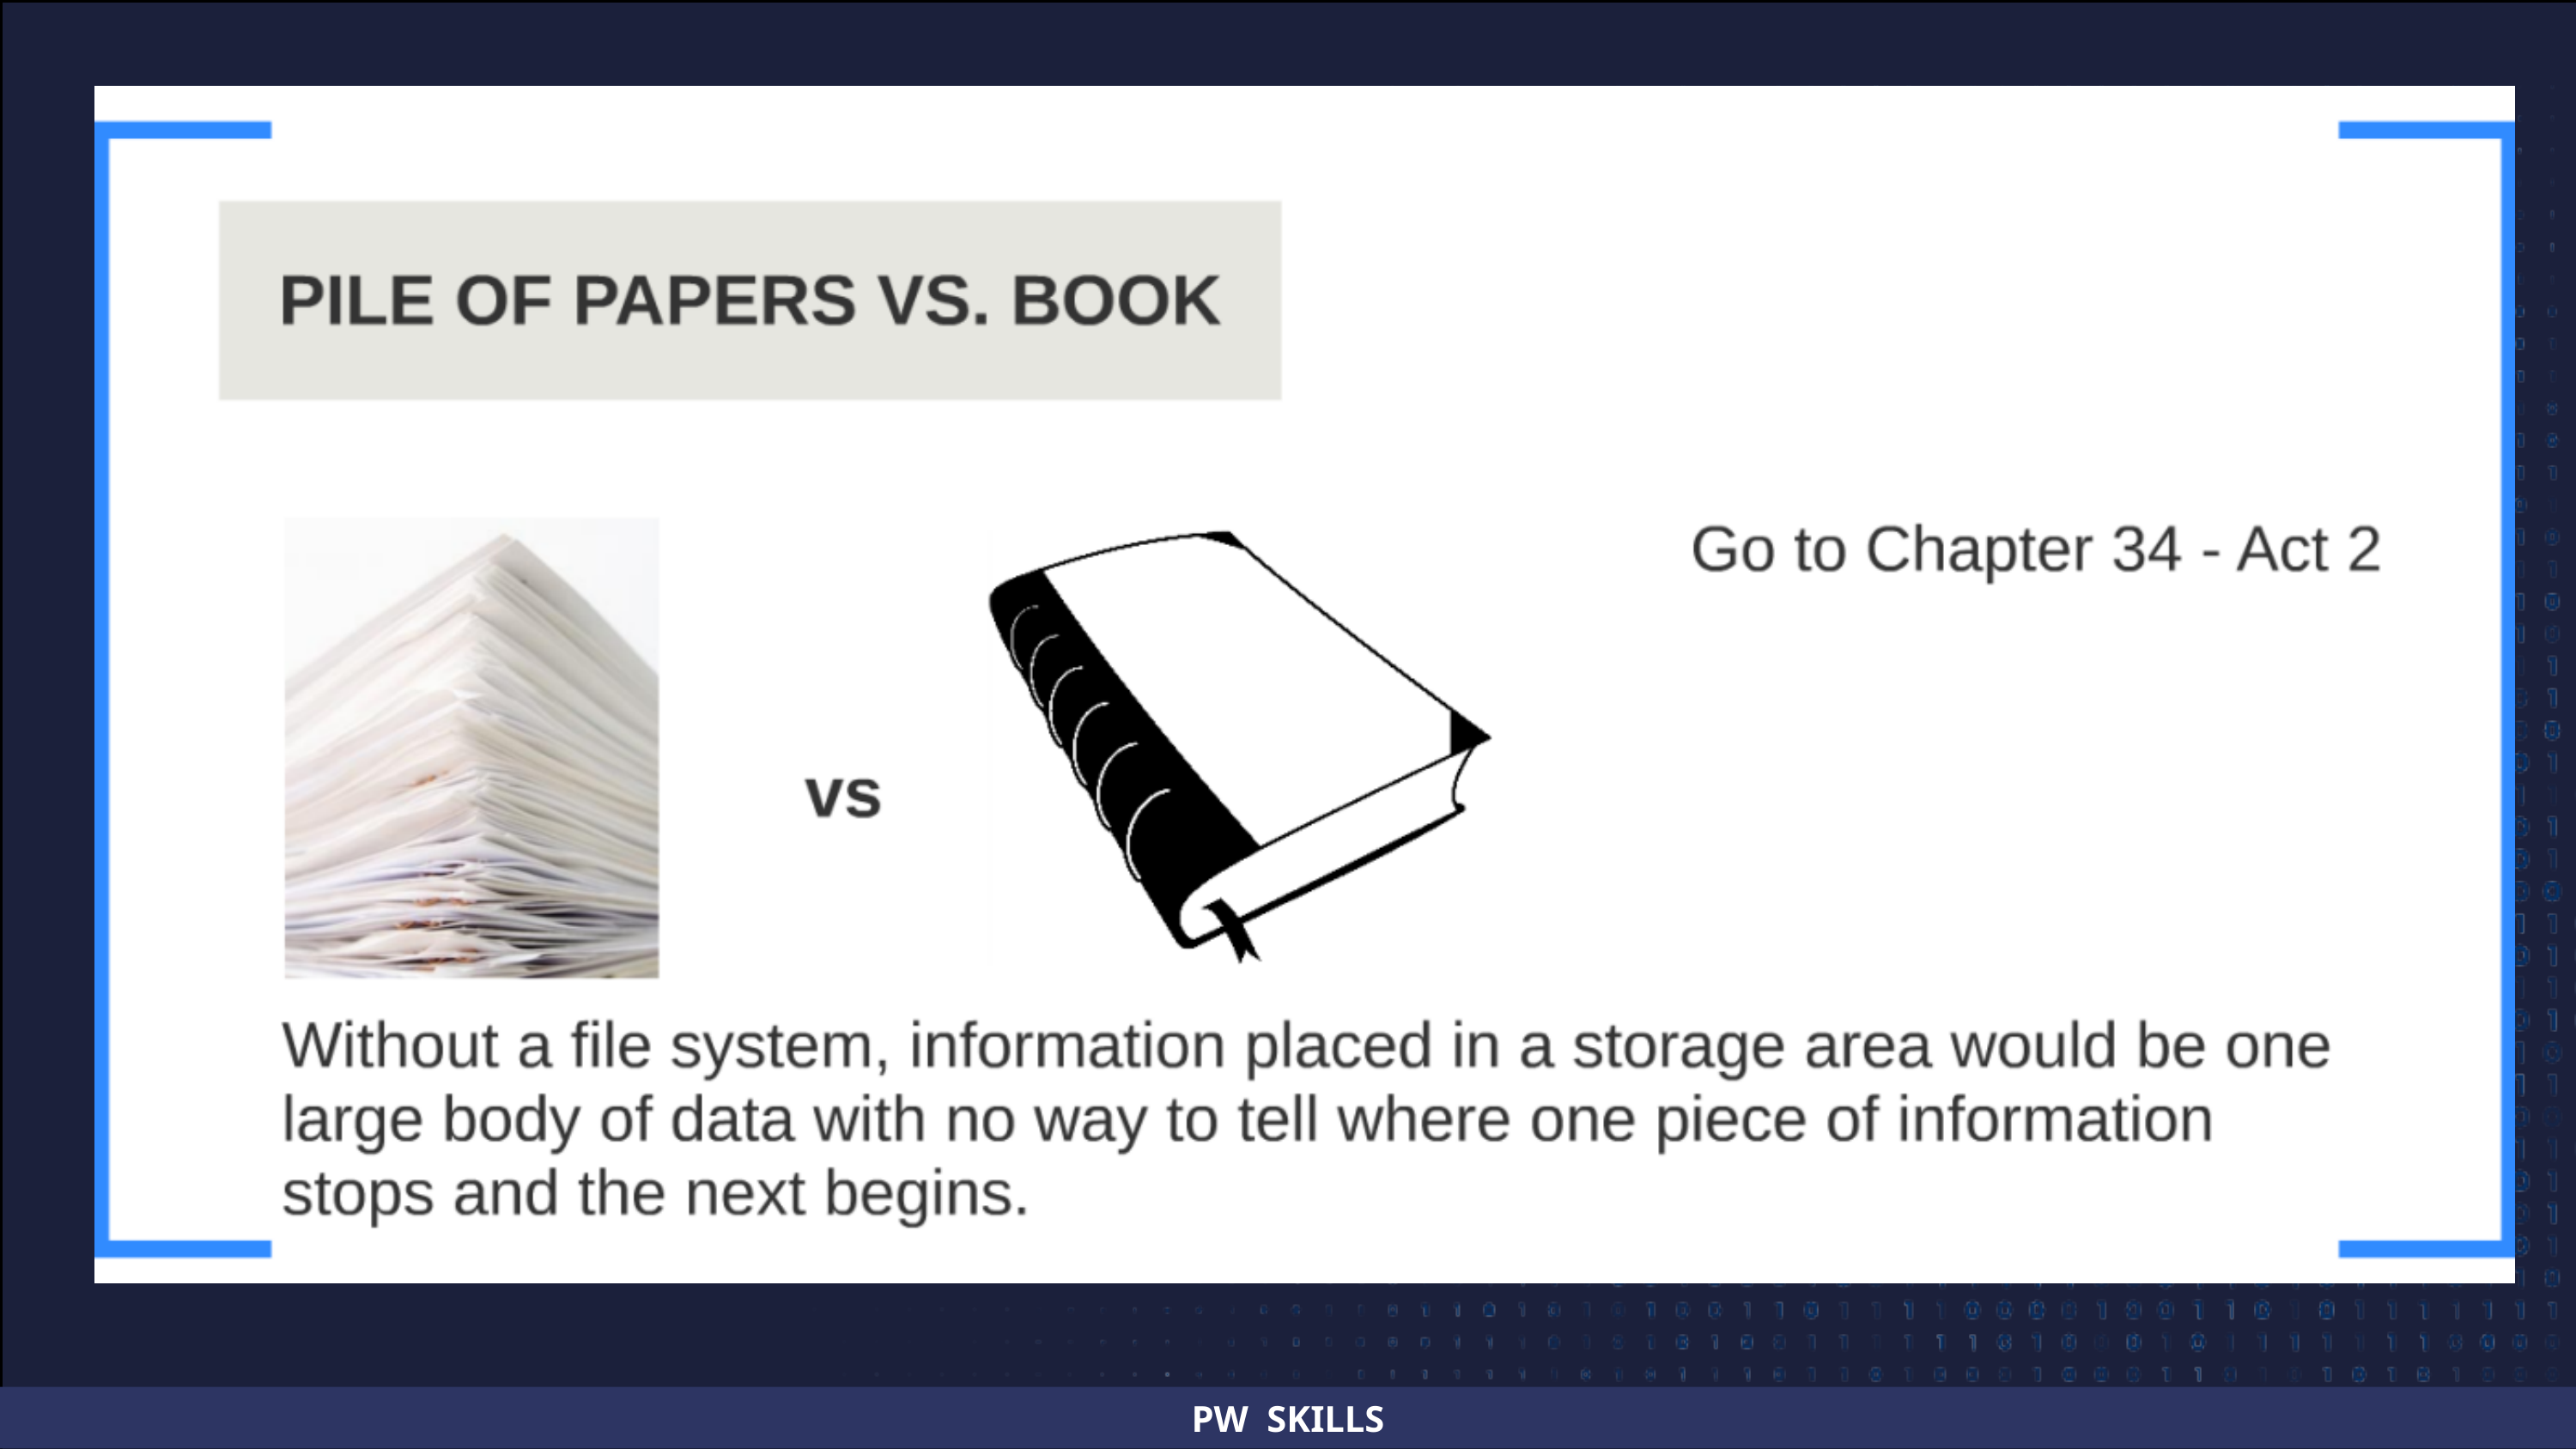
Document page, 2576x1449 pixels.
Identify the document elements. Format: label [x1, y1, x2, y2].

picture [94, 85, 2576, 1385]
